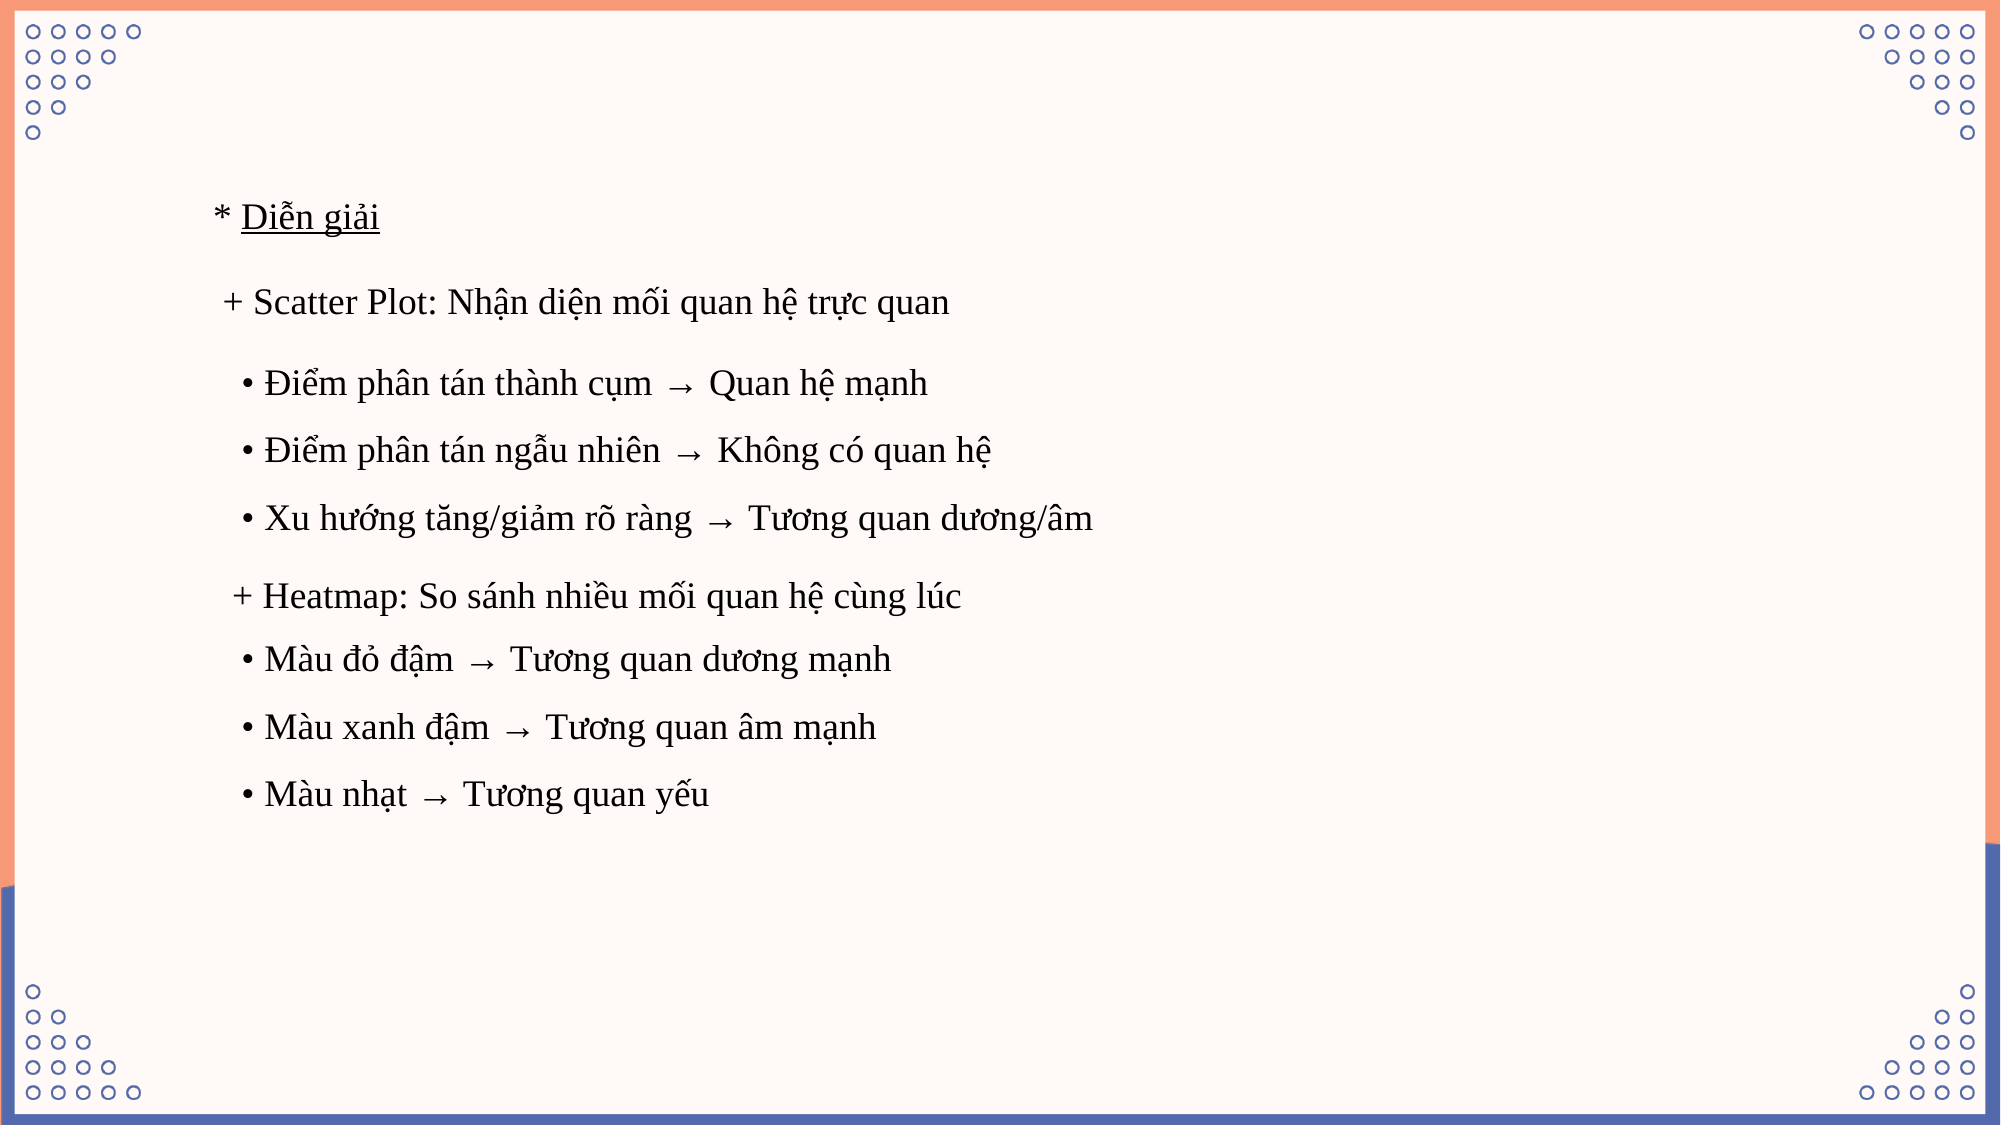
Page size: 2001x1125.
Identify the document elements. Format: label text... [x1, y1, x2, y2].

picture [1859, 24, 1975, 140]
picture [1859, 984, 1975, 1100]
text_box • Màu đỏ đậm → Tương quan dương mạnh • Màu xanh đậm → Tương quan âm mạnh • Màu nhạt → Tương quan yếu [188, 588, 1313, 838]
picture [25, 24, 141, 140]
text_box + Scatter Plot: Nhận diện mối quan hệ trực quan [188, 241, 2000, 310]
text_box + Heatmap: So sánh nhiều mối quan hệ cùng lúc [188, 535, 2000, 630]
picture [3, 842, 2000, 1125]
picture [25, 984, 141, 1100]
text_box • Điểm phân tán thành cụm → Quan hệ mạnh • Điểm phân tán ngẫu nhiên → Không có quan hệ • Xu hướng tăng/giảm rõ ràng → Tương quan dương/âm [188, 310, 2000, 535]
list * Diễn giải [188, 161, 640, 241]
